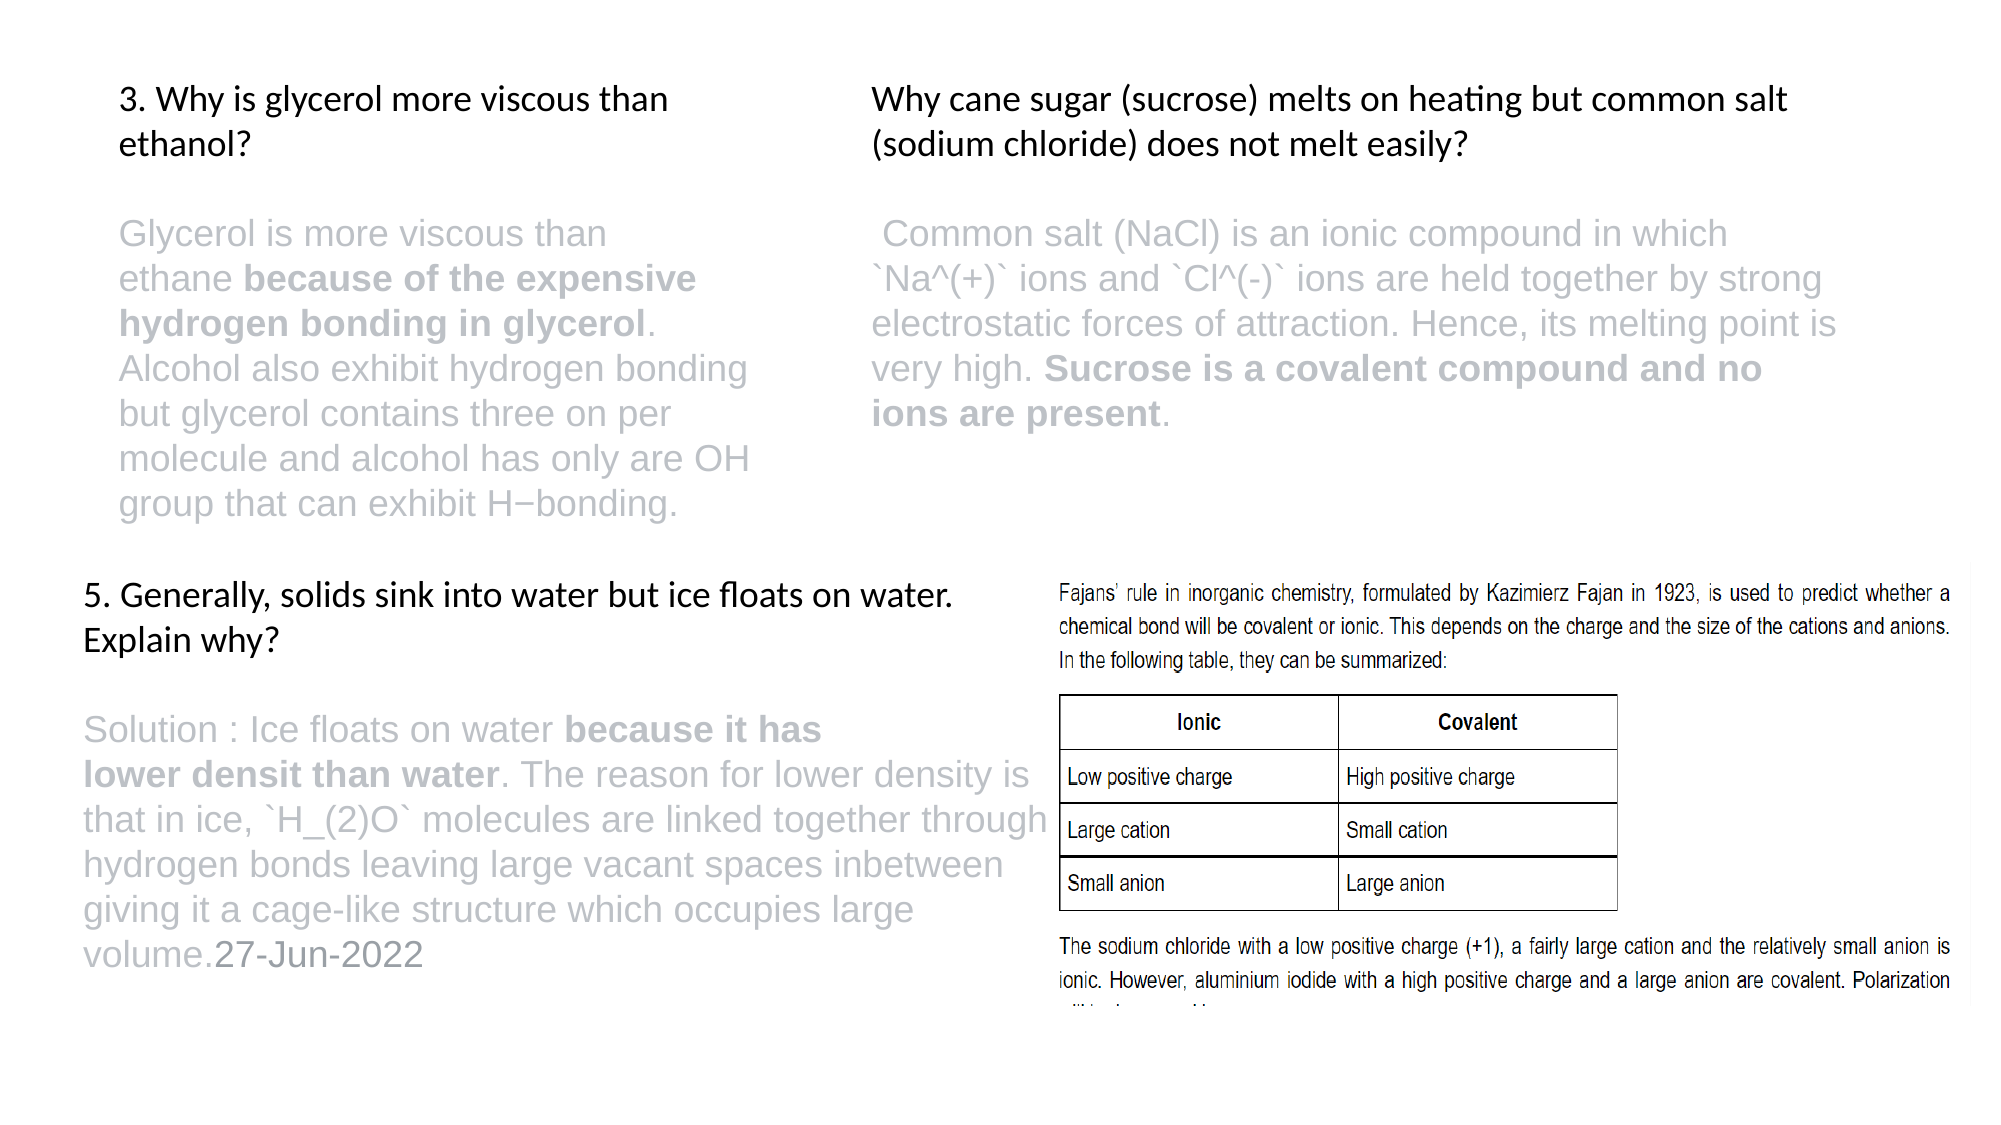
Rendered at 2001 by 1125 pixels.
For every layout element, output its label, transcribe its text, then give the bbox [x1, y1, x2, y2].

text_box 5. Generally, solids sink into water but ice floats on water. Explain why? Solution : Ice floats on water because it has lower densit than water. The reason for lower density is that in ice, `H_(2)O` molecules are linked together through hydrogen bonds leaving large vacant spaces inbetween giving it a cage-like structure which occupies large volume.27-Jun-2022 [68, 562, 1069, 1073]
picture [1048, 562, 1971, 1006]
text_box 3. Why is glycerol more viscous than ethanol? Glycerol is more viscous than ethane because of the expensive hydrogen bonding in glycerol. Alcohol also exhibit hydrogen bonding but glycerol contains three on per molecule and alcohol has only are OH group that can exhibit H−bonding. [103, 66, 770, 562]
text_box Why cane sugar (sucrose) melts on heating but common salt (sodium chloride) does not melt easily? Common salt (NaCl) is an ionic compound in which `Na^(+)` ions and `Cl^(-)` ions are held together by strong electrostatic forces of attraction. Hence, its melting point is very high. Sucrose is a covalent compound and no ions are present. [856, 66, 1857, 441]
